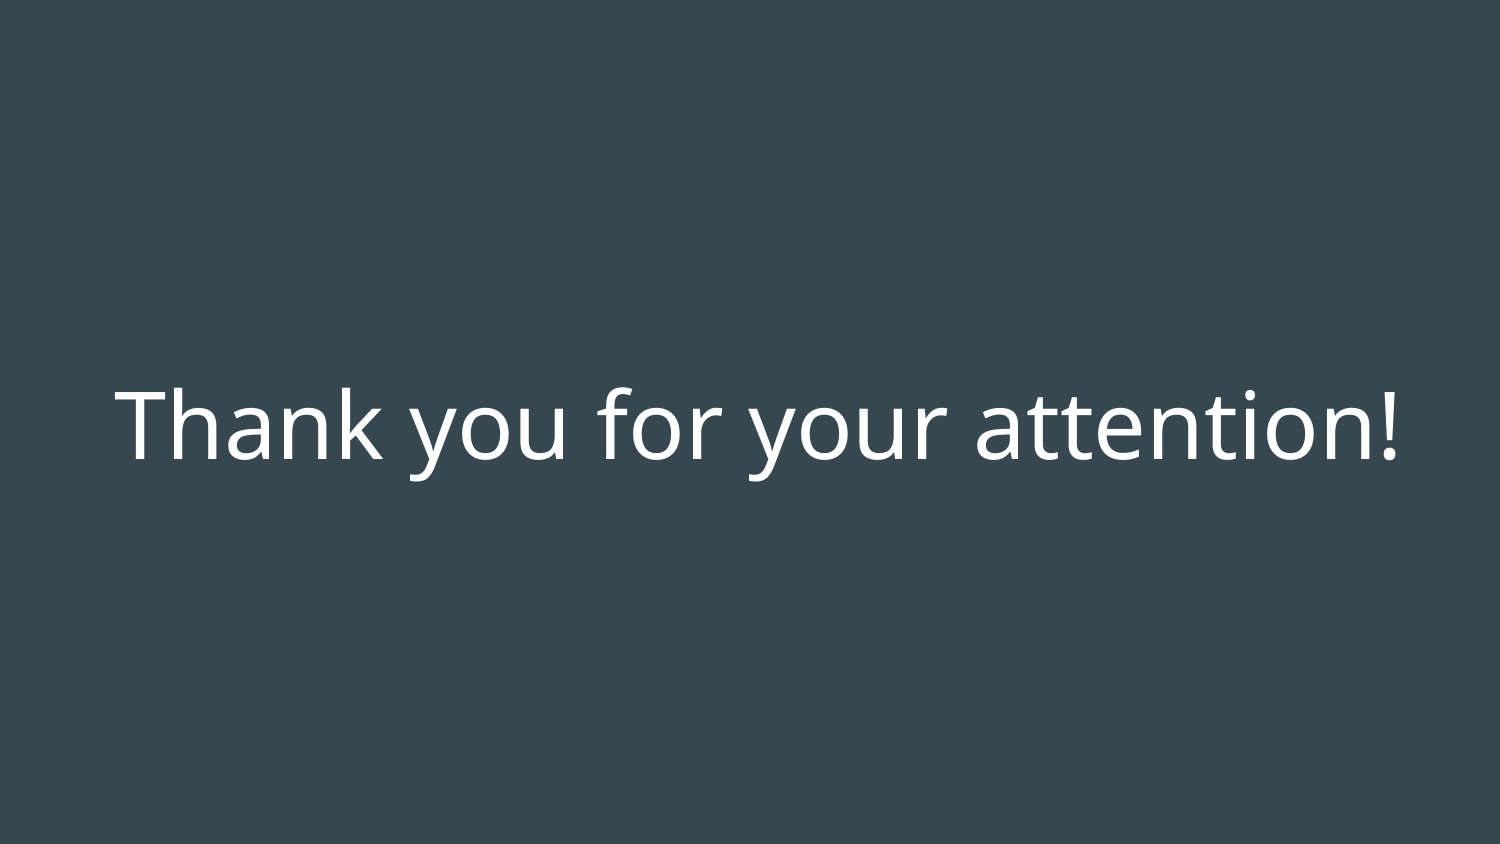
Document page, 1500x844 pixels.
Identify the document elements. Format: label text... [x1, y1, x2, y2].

title Thank you for your attention! [59, 336, 1458, 508]
